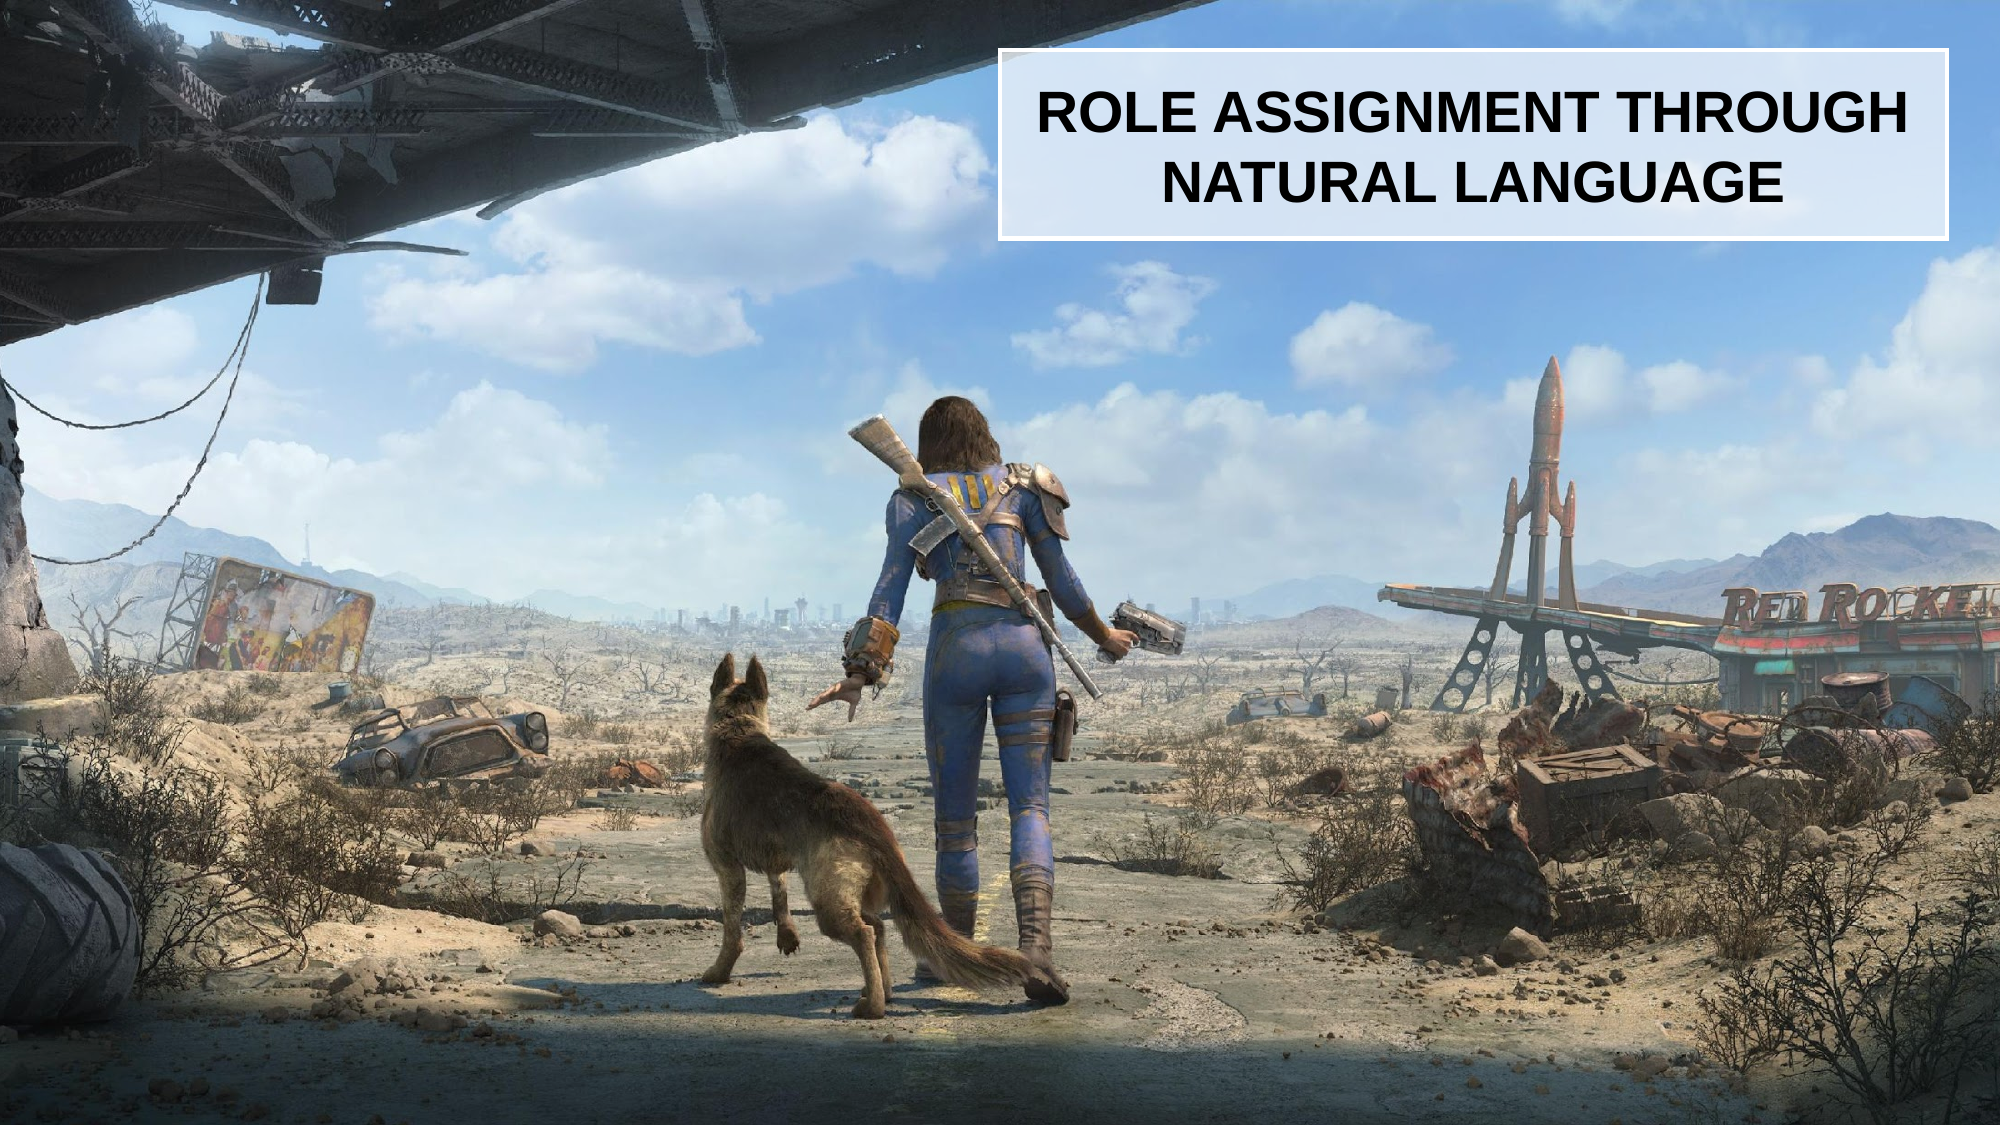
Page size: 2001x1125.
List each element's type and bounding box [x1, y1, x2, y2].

list [0, 0, 2000, 1125]
